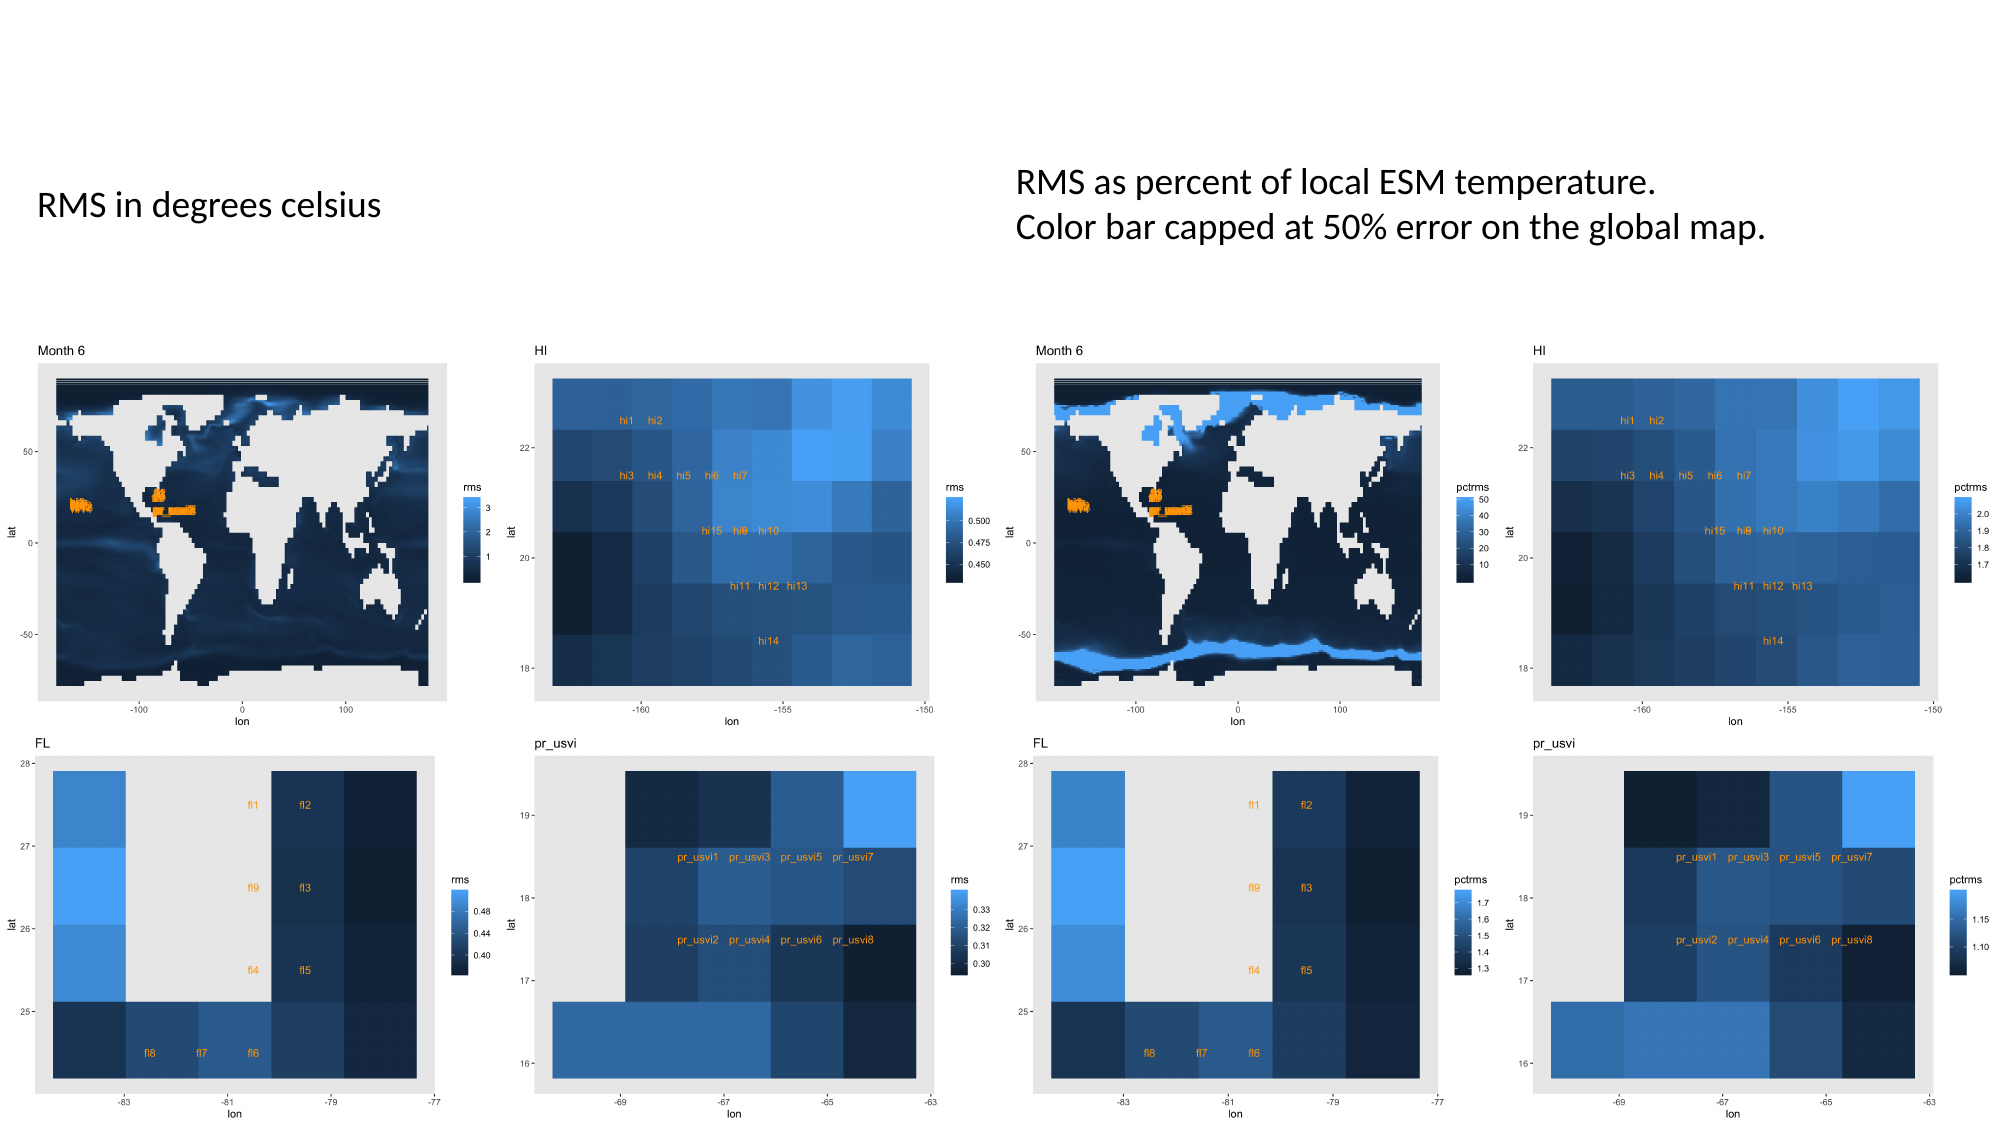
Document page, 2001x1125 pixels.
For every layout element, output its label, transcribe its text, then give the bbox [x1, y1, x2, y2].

picture [1, 340, 2000, 1125]
text_box RMS in degrees celsius [22, 172, 999, 233]
text_box RMS as percent of local ESM temperature. Color bar capped at 50% error on the global map. [1000, 149, 1998, 255]
